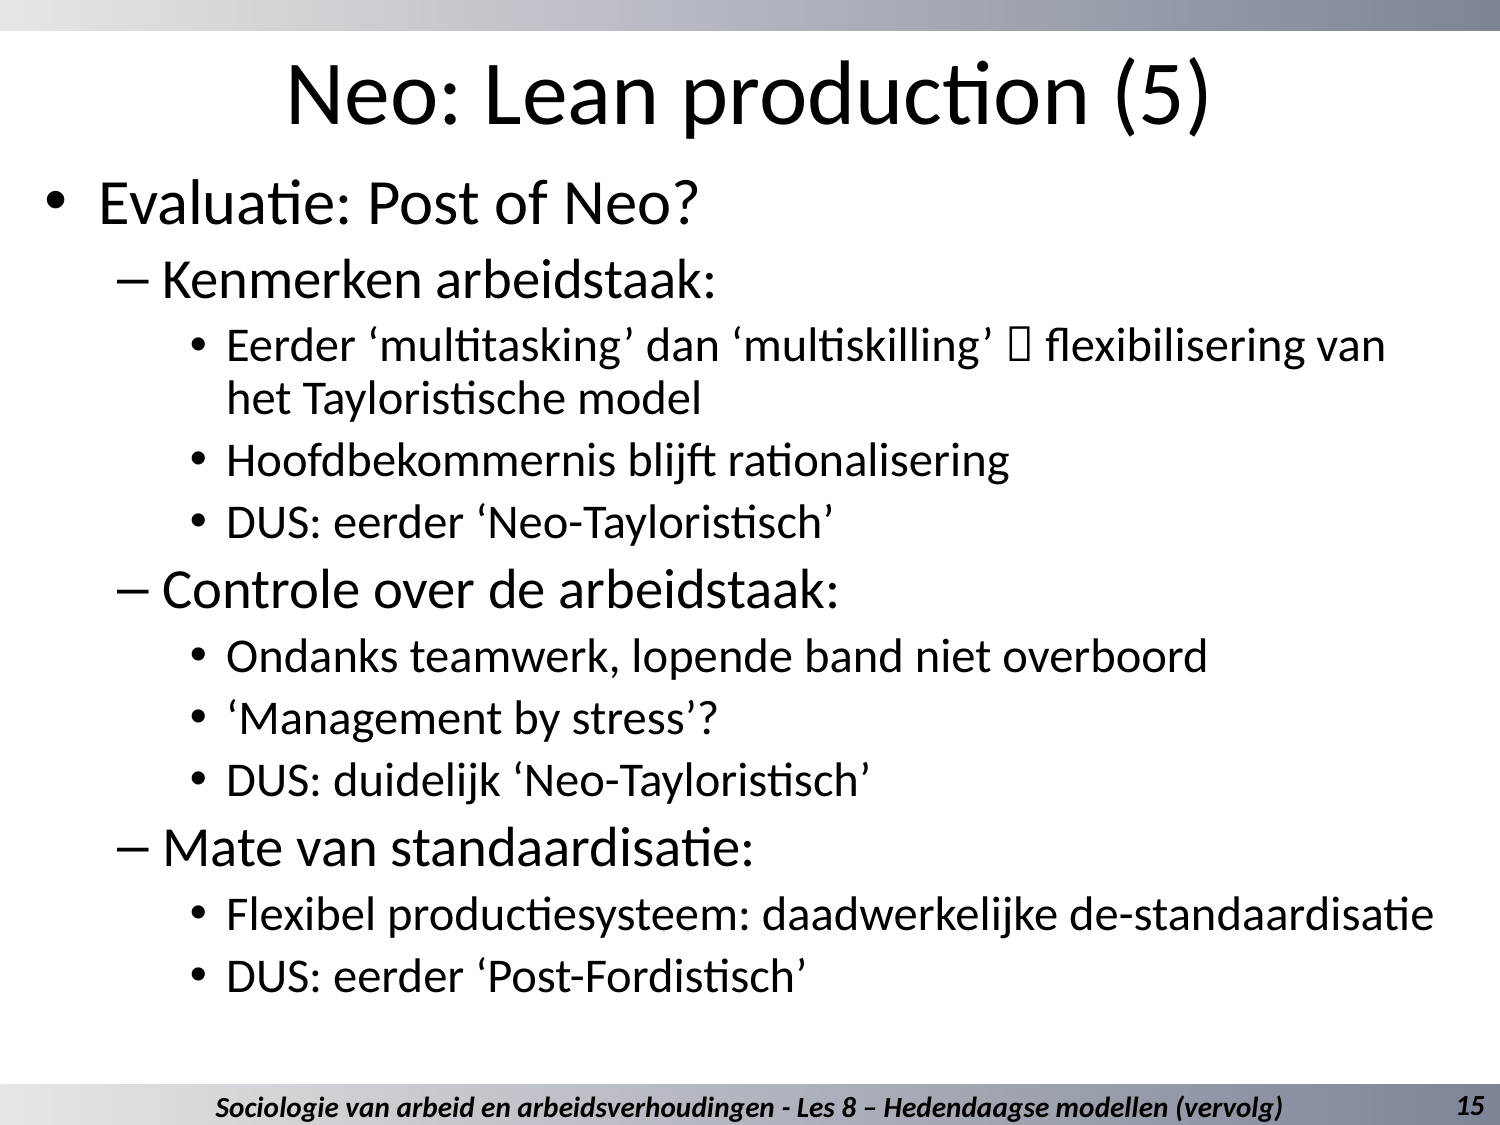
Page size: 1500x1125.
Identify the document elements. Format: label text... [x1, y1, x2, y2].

text_box 15 [1074, 1082, 1500, 1125]
list Evaluatie: Post of Neo? Kenmerken arbeidstaak: Eerder ‘multitasking’ dan ‘multiskilling’  flexibilisering van het Tayloristische model Hoofdbekommernis blijft rationalisering DUS: eerder ‘Neo-Tayloristisch’ Controle over de arbeidstaak: Ondanks teamwerk, lopende band niet overboord ‘Management by stress’? DUS: duidelijk ‘Neo-Tayloristisch’ Mate van standaardisatie: Flexibel productiesysteem: daadwerkelijke de-standaardisatie DUS: eerder ‘Post-Fordistisch’ [29, 160, 1459, 1047]
footer Sociologie van arbeid en arbeidsverhoudingen - Les 8 – Hedendaagse modellen (vervolg) [0, 1084, 1074, 1125]
title Neo: Lean production (5) [0, 31, 1500, 157]
text_box [0, 0, 1500, 31]
